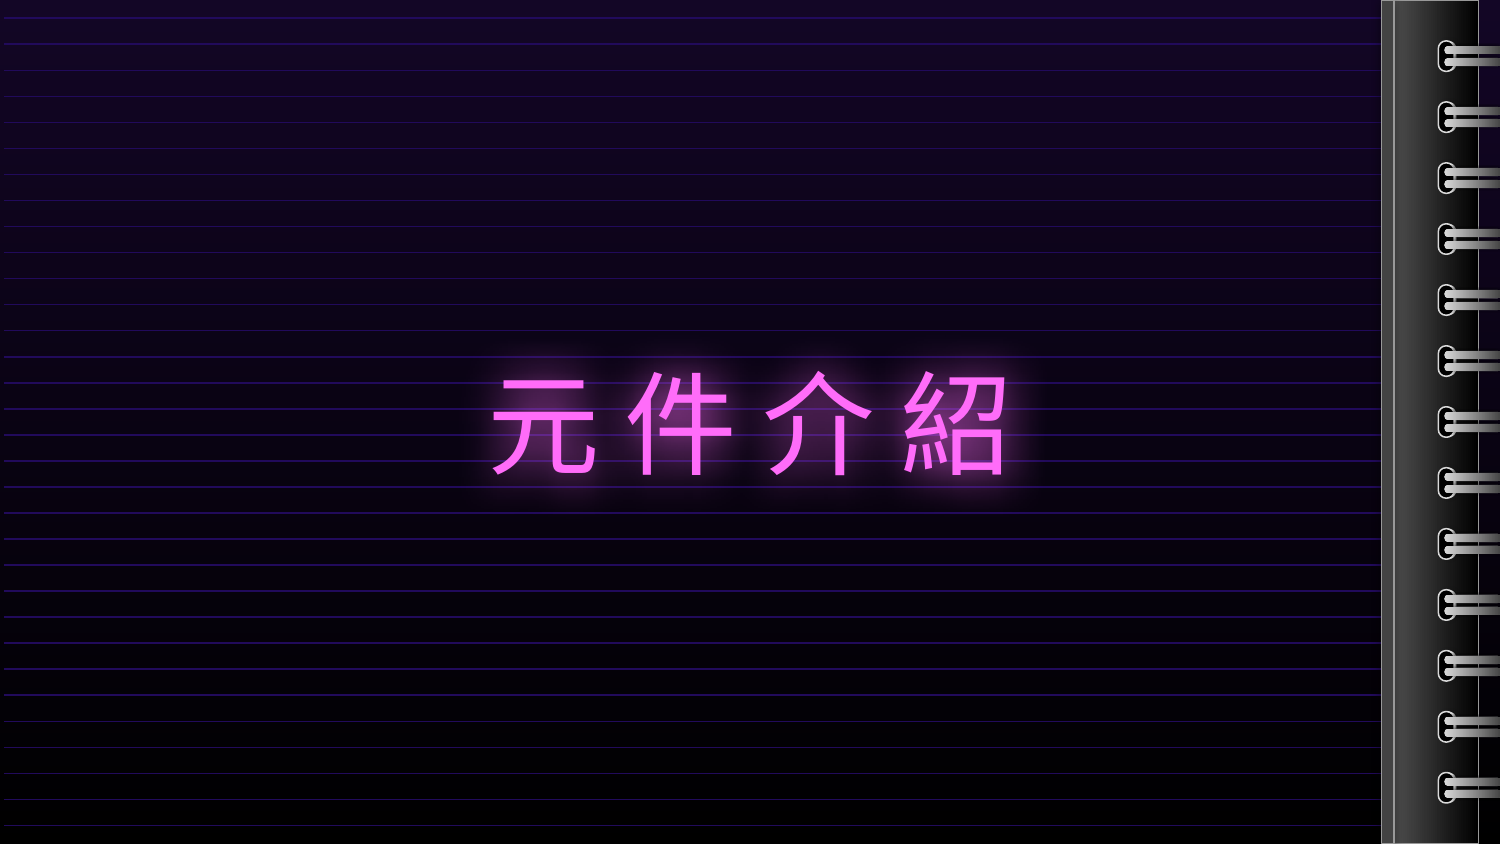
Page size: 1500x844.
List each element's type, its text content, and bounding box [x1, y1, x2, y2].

title 元 件 介 紹 [296, 264, 1204, 580]
